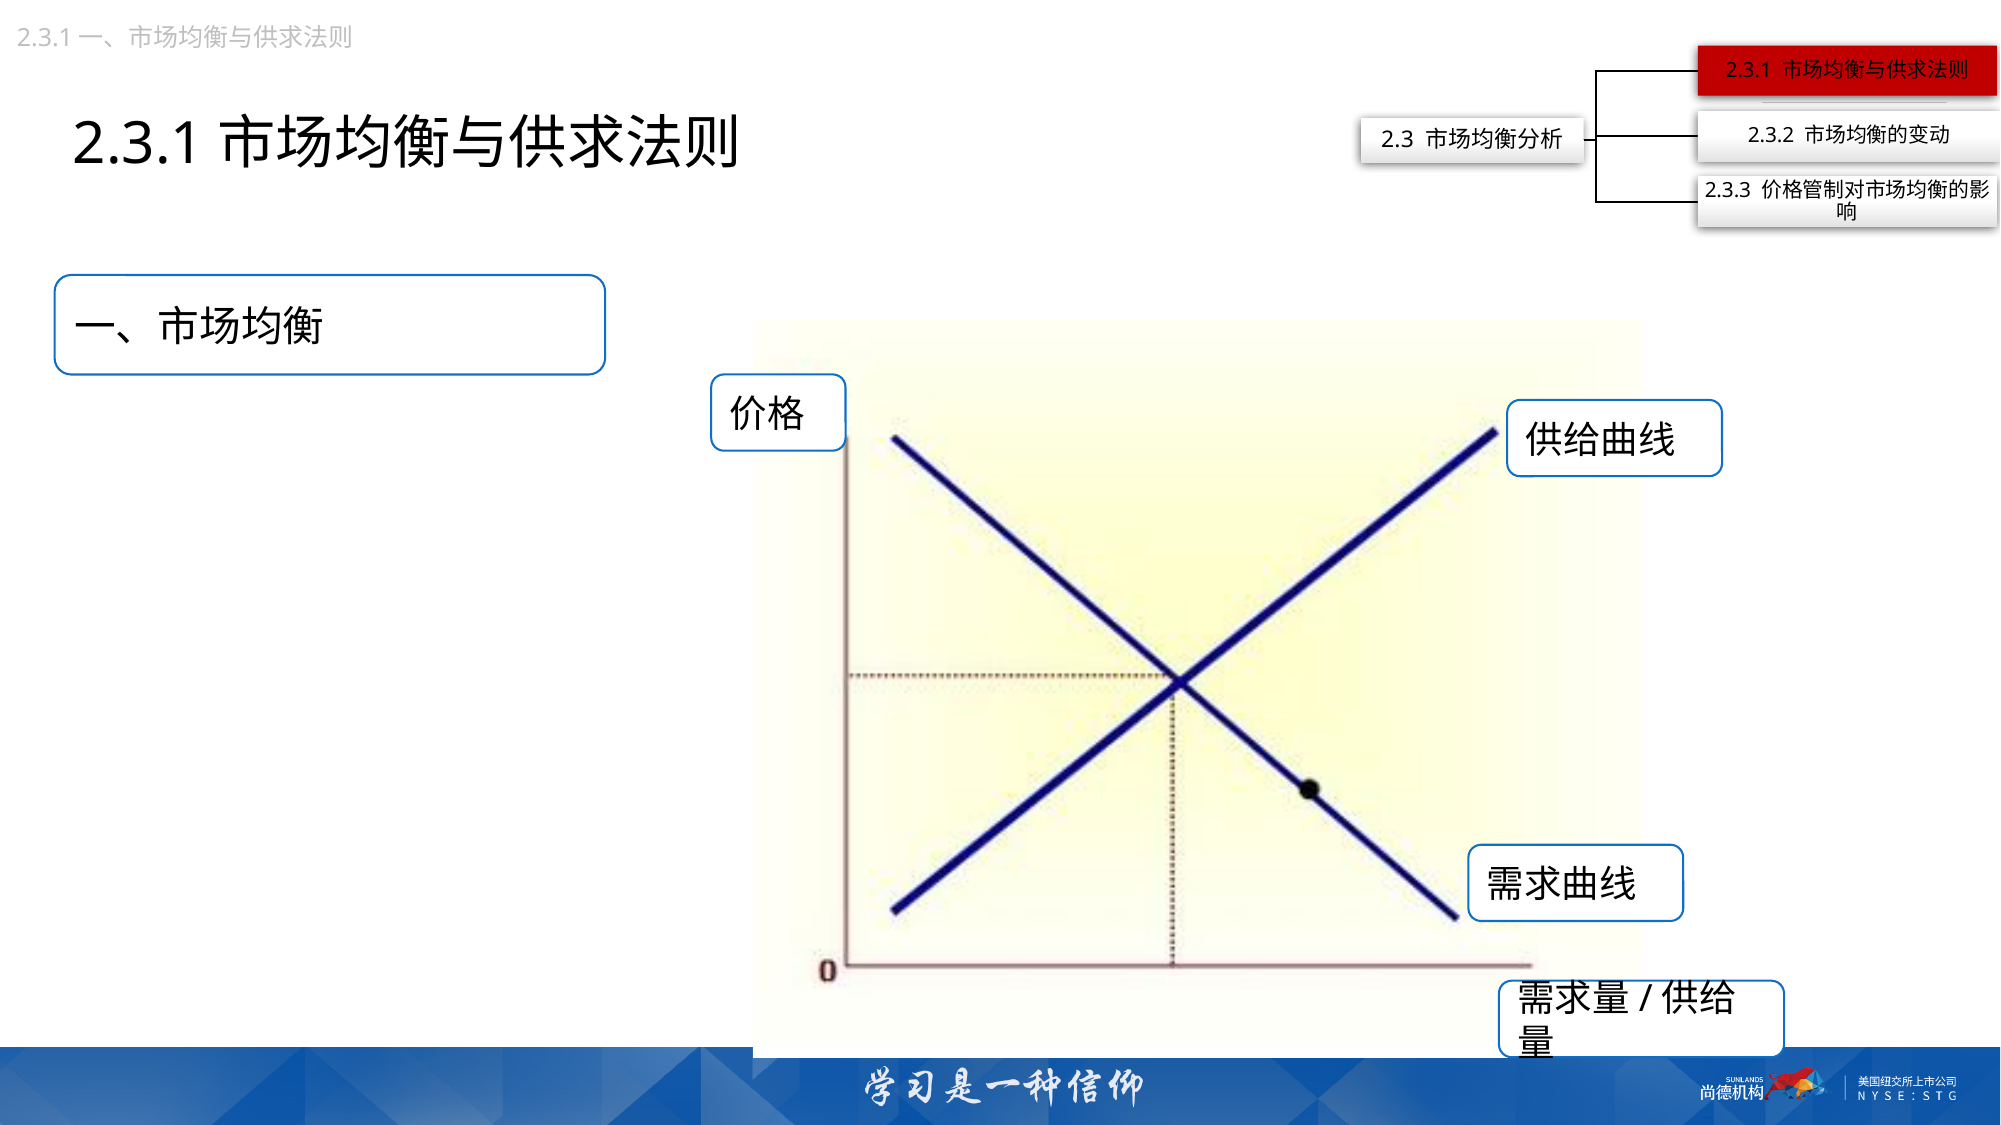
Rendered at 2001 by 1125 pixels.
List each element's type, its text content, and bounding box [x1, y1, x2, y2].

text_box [1339, 0, 2000, 303]
text_box 2.3.1一、市场均衡与供求法则 [2, 14, 369, 59]
text_box 2.3.1市场均衡与供求法则 [54, 95, 1339, 184]
text_box 价格 [710, 373, 753, 452]
picture [0, 320, 2001, 1125]
text_box 一、市场均衡 [53, 273, 607, 376]
text_box 需求曲线 [1642, 843, 1685, 923]
text_box 供给曲线 [1642, 398, 1724, 478]
text_box 需求量/供给量 [1509, 979, 1786, 1059]
